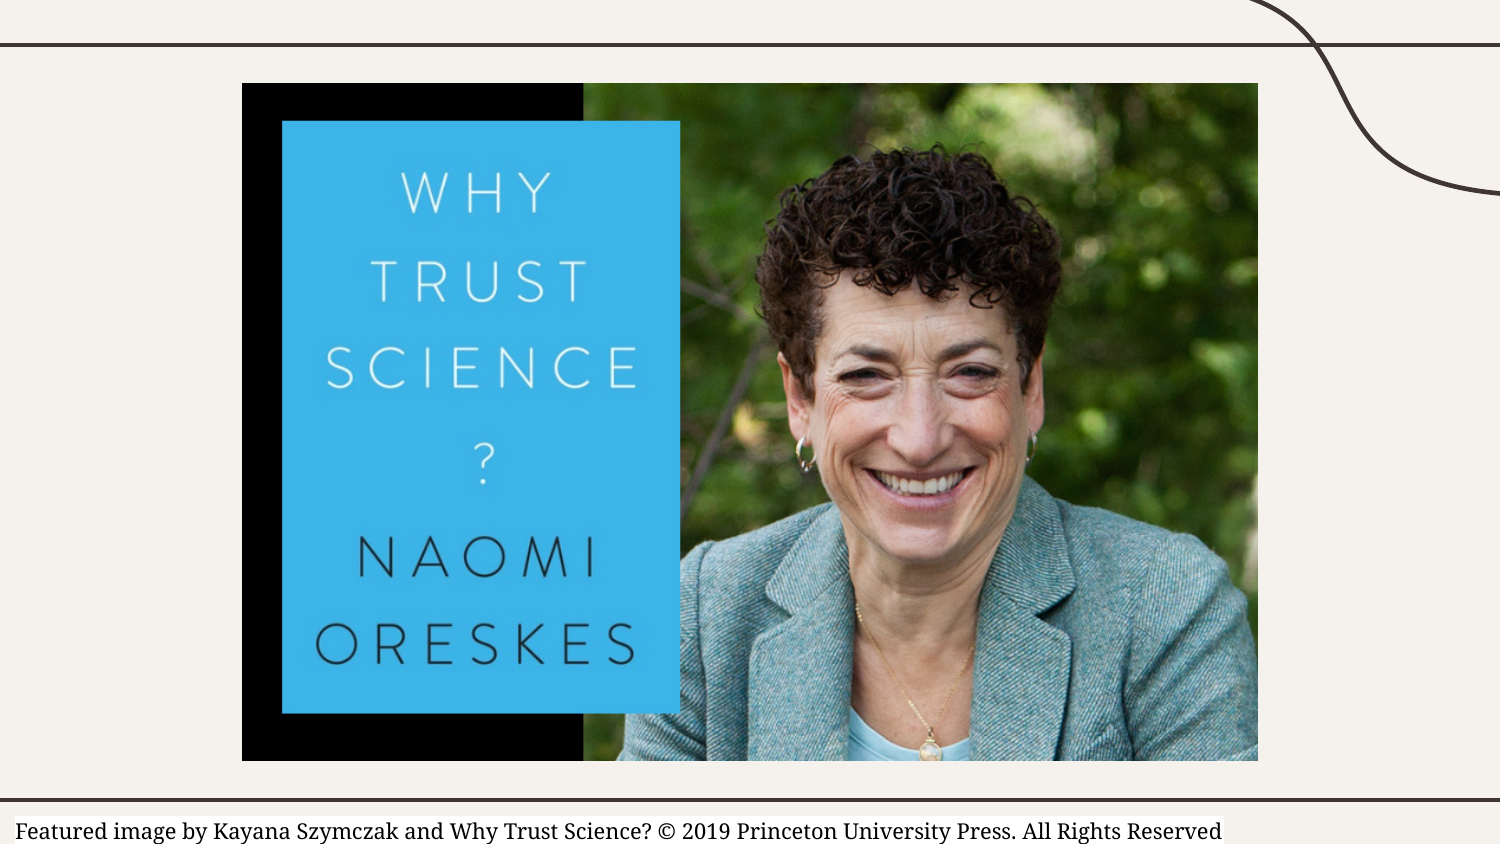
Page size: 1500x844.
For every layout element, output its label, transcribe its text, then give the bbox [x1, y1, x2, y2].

text_box Featured image by Kayana Szymczak and Why Trust Science? © 2019 Princeton University Press. All Rights Reserved [0, 802, 1348, 844]
picture [241, 83, 1259, 761]
